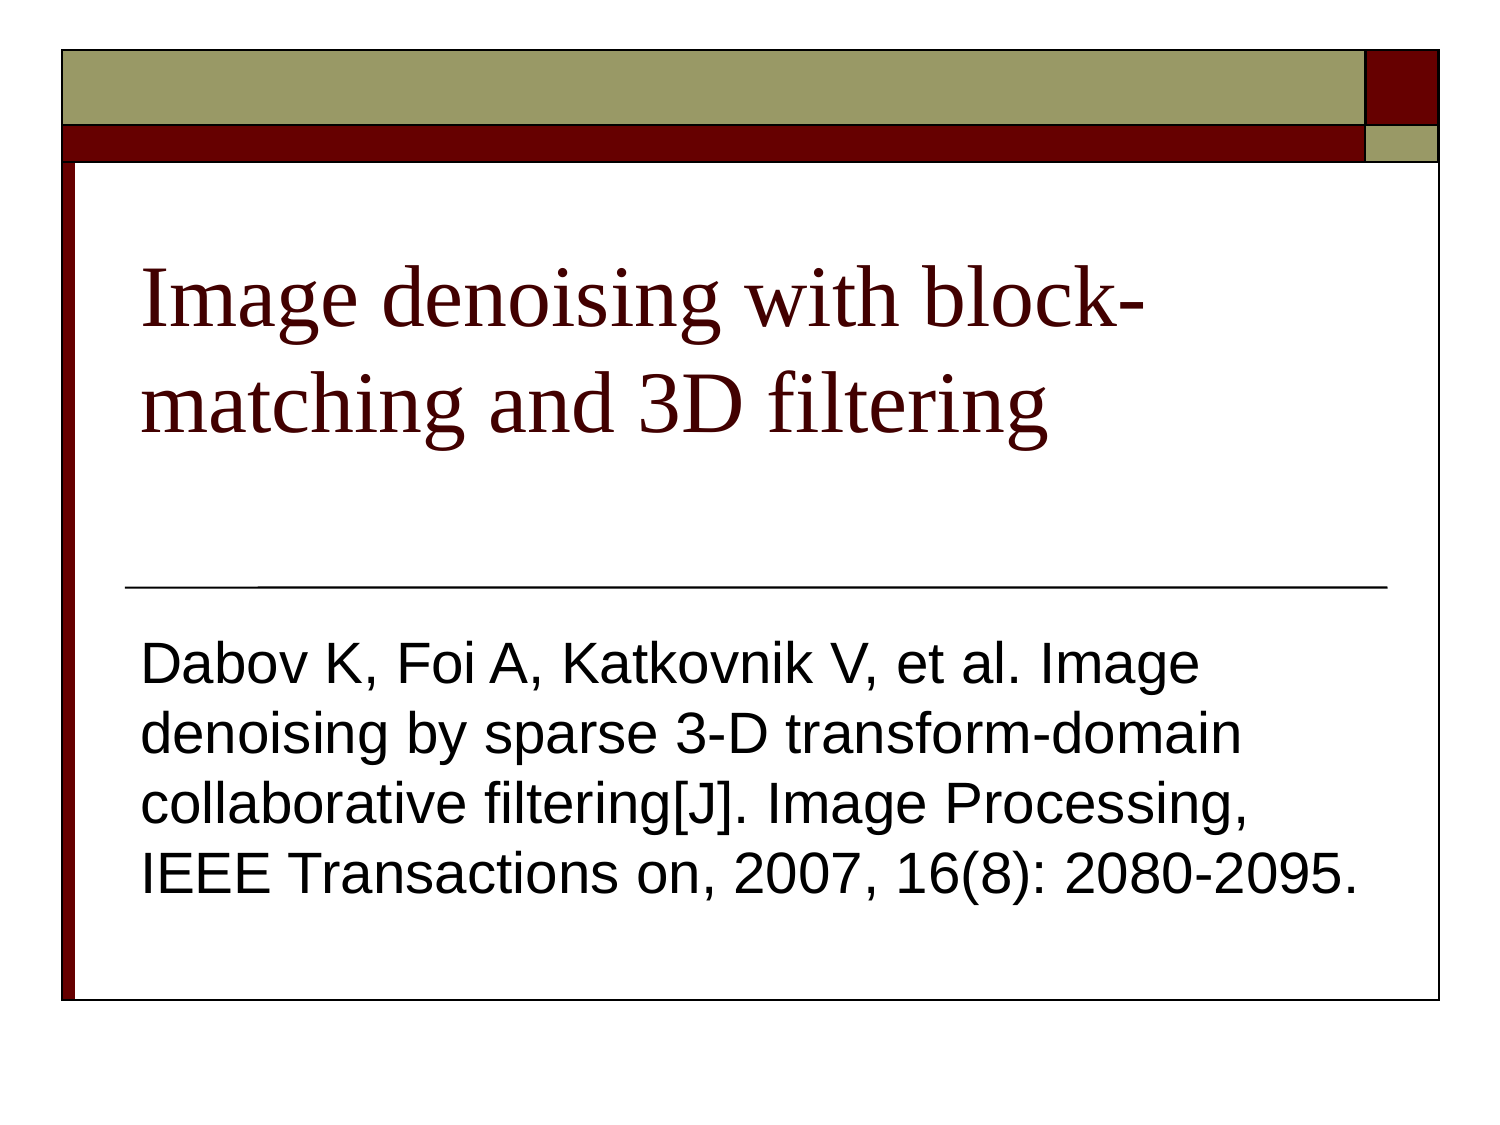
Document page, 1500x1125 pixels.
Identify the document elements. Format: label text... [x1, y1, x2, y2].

subtitle Dabov K, Foi A, Katkovnik V, et al. Image denoising by sparse 3-D transform-domain collaborative filtering[J]. Image Processing, IEEE Transactions on, 2007, 16(8): 2080-2095. [125, 617, 1388, 956]
title Image denoising with block-matching and 3D filtering [125, 224, 1388, 563]
